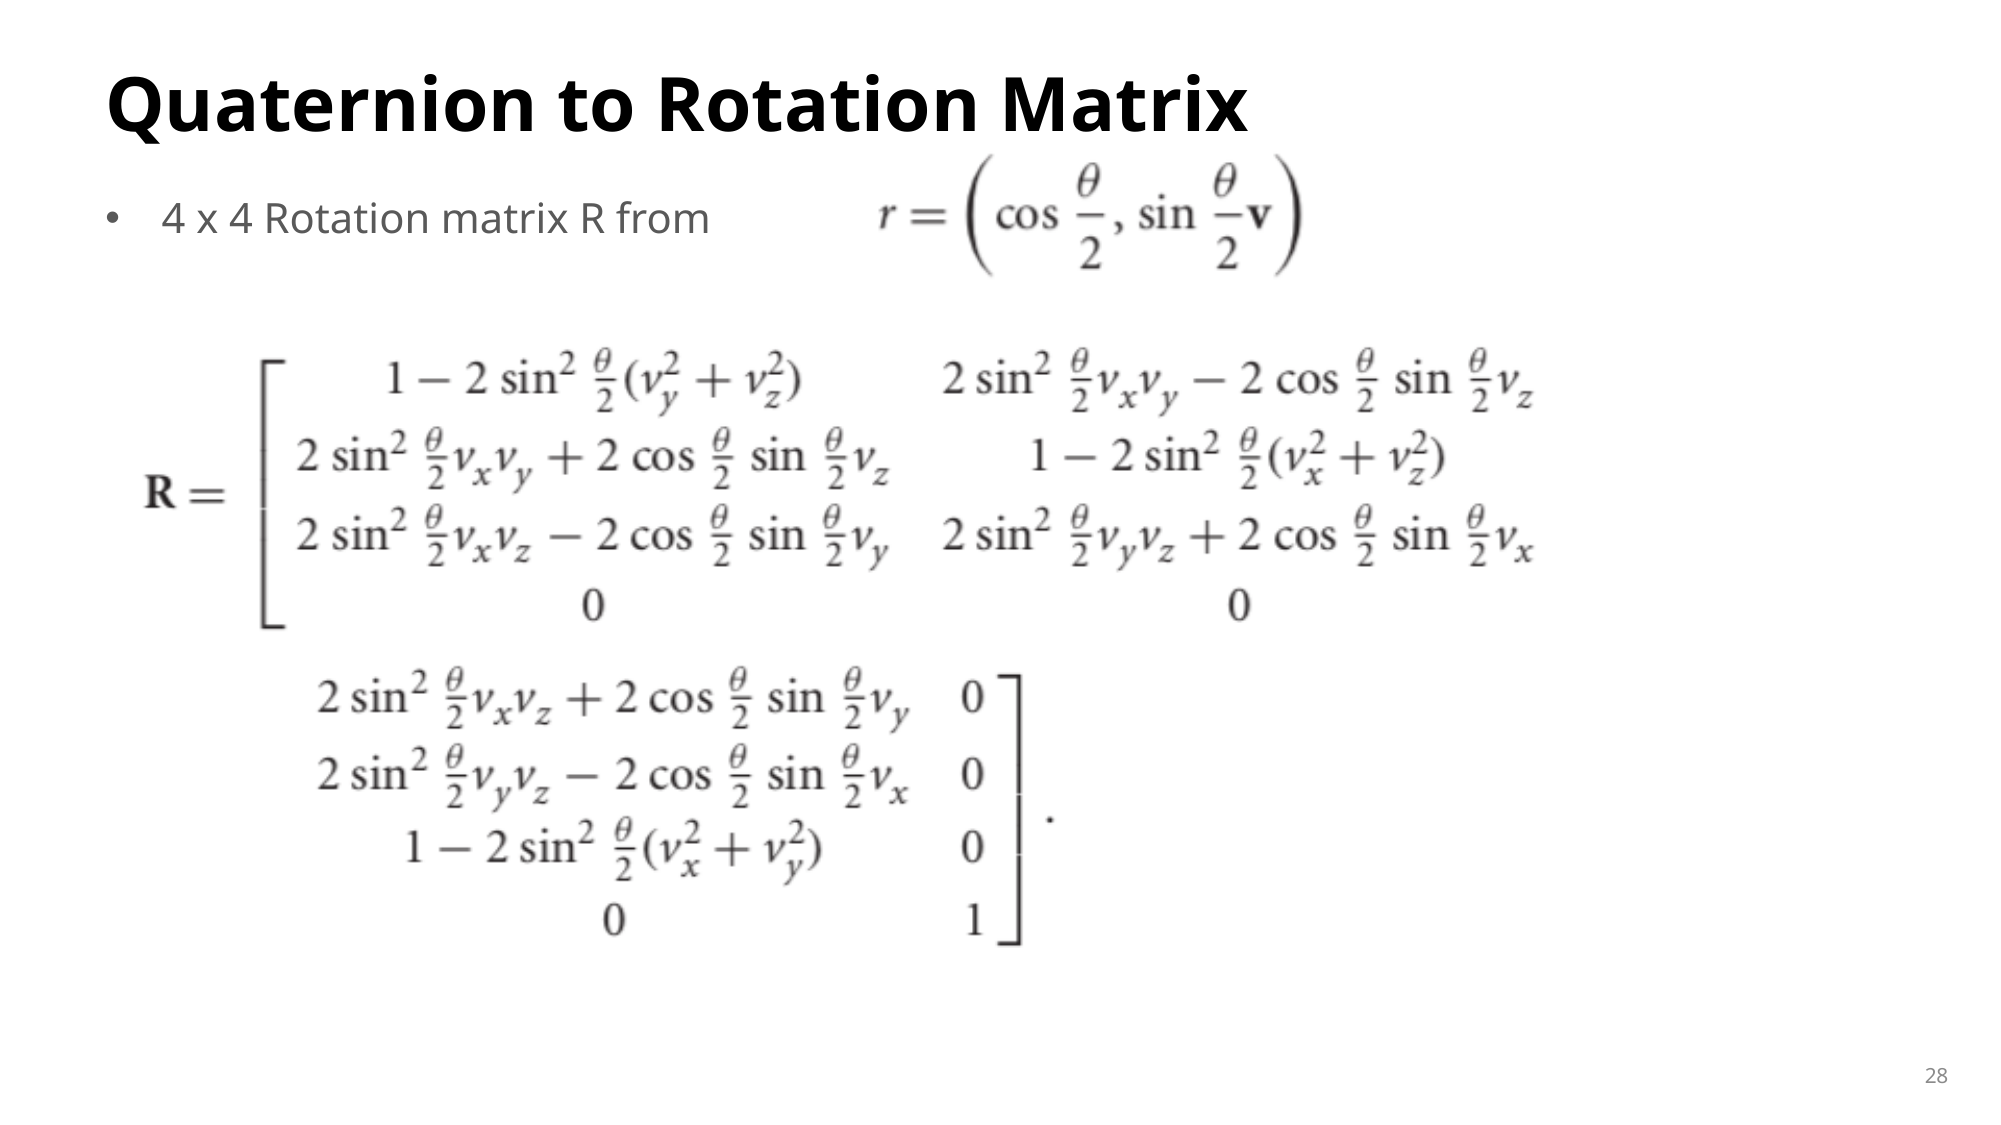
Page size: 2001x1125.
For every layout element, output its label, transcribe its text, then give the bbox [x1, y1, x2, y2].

slide_number 28 [1901, 1046, 1964, 1107]
title Quaternion to Rotation Matrix [90, 42, 1902, 161]
list 4 x 4 Rotation matrix R from [90, 184, 1902, 1047]
picture [873, 142, 1312, 290]
picture [124, 324, 1567, 974]
